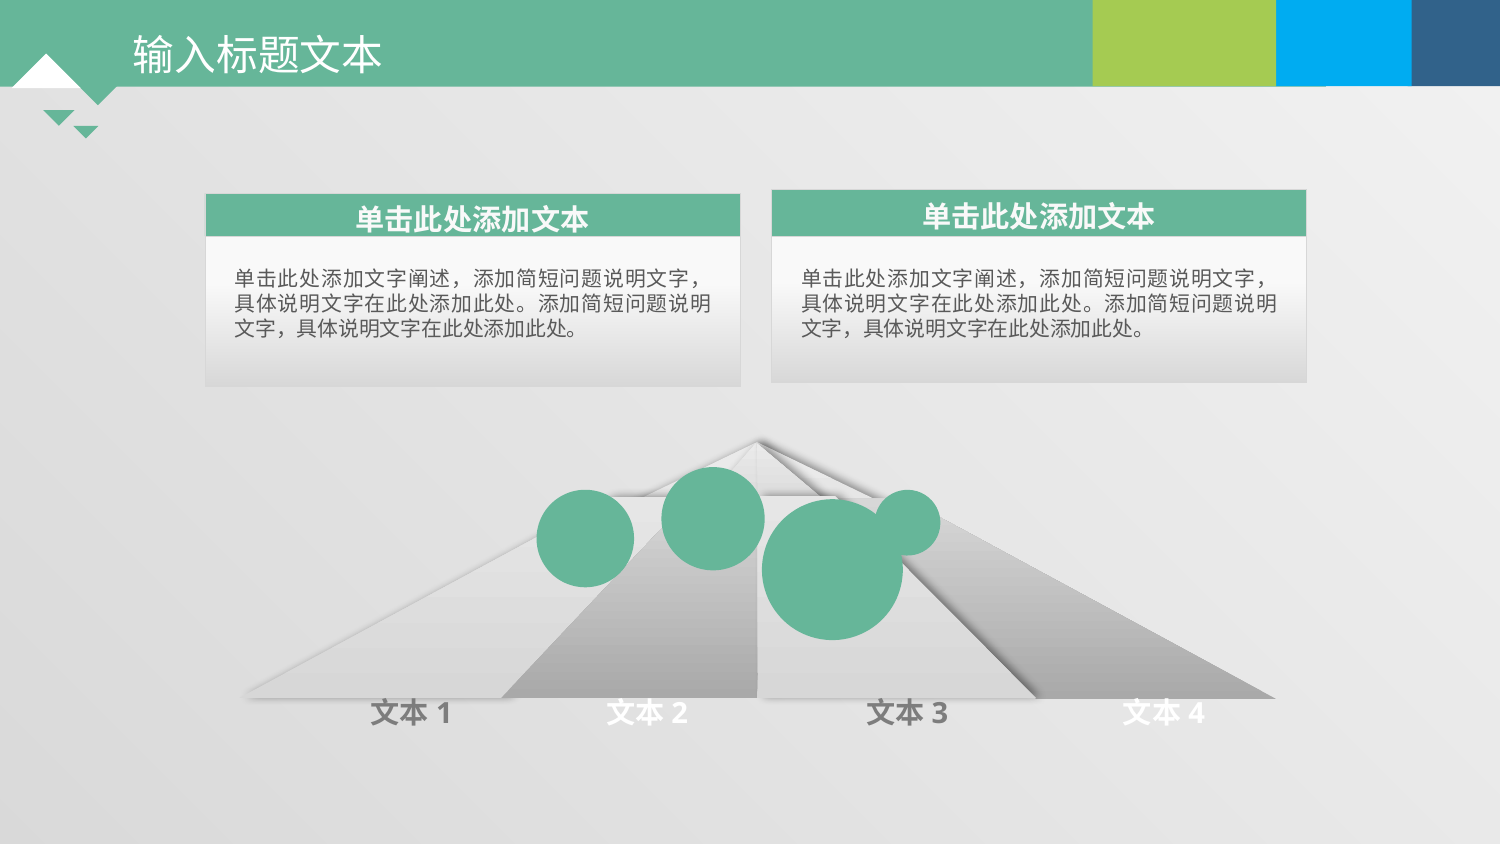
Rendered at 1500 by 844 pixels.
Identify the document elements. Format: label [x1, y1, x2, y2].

text_box [239, 441, 1278, 738]
text_box [204, 193, 741, 387]
text_box [771, 188, 1307, 383]
